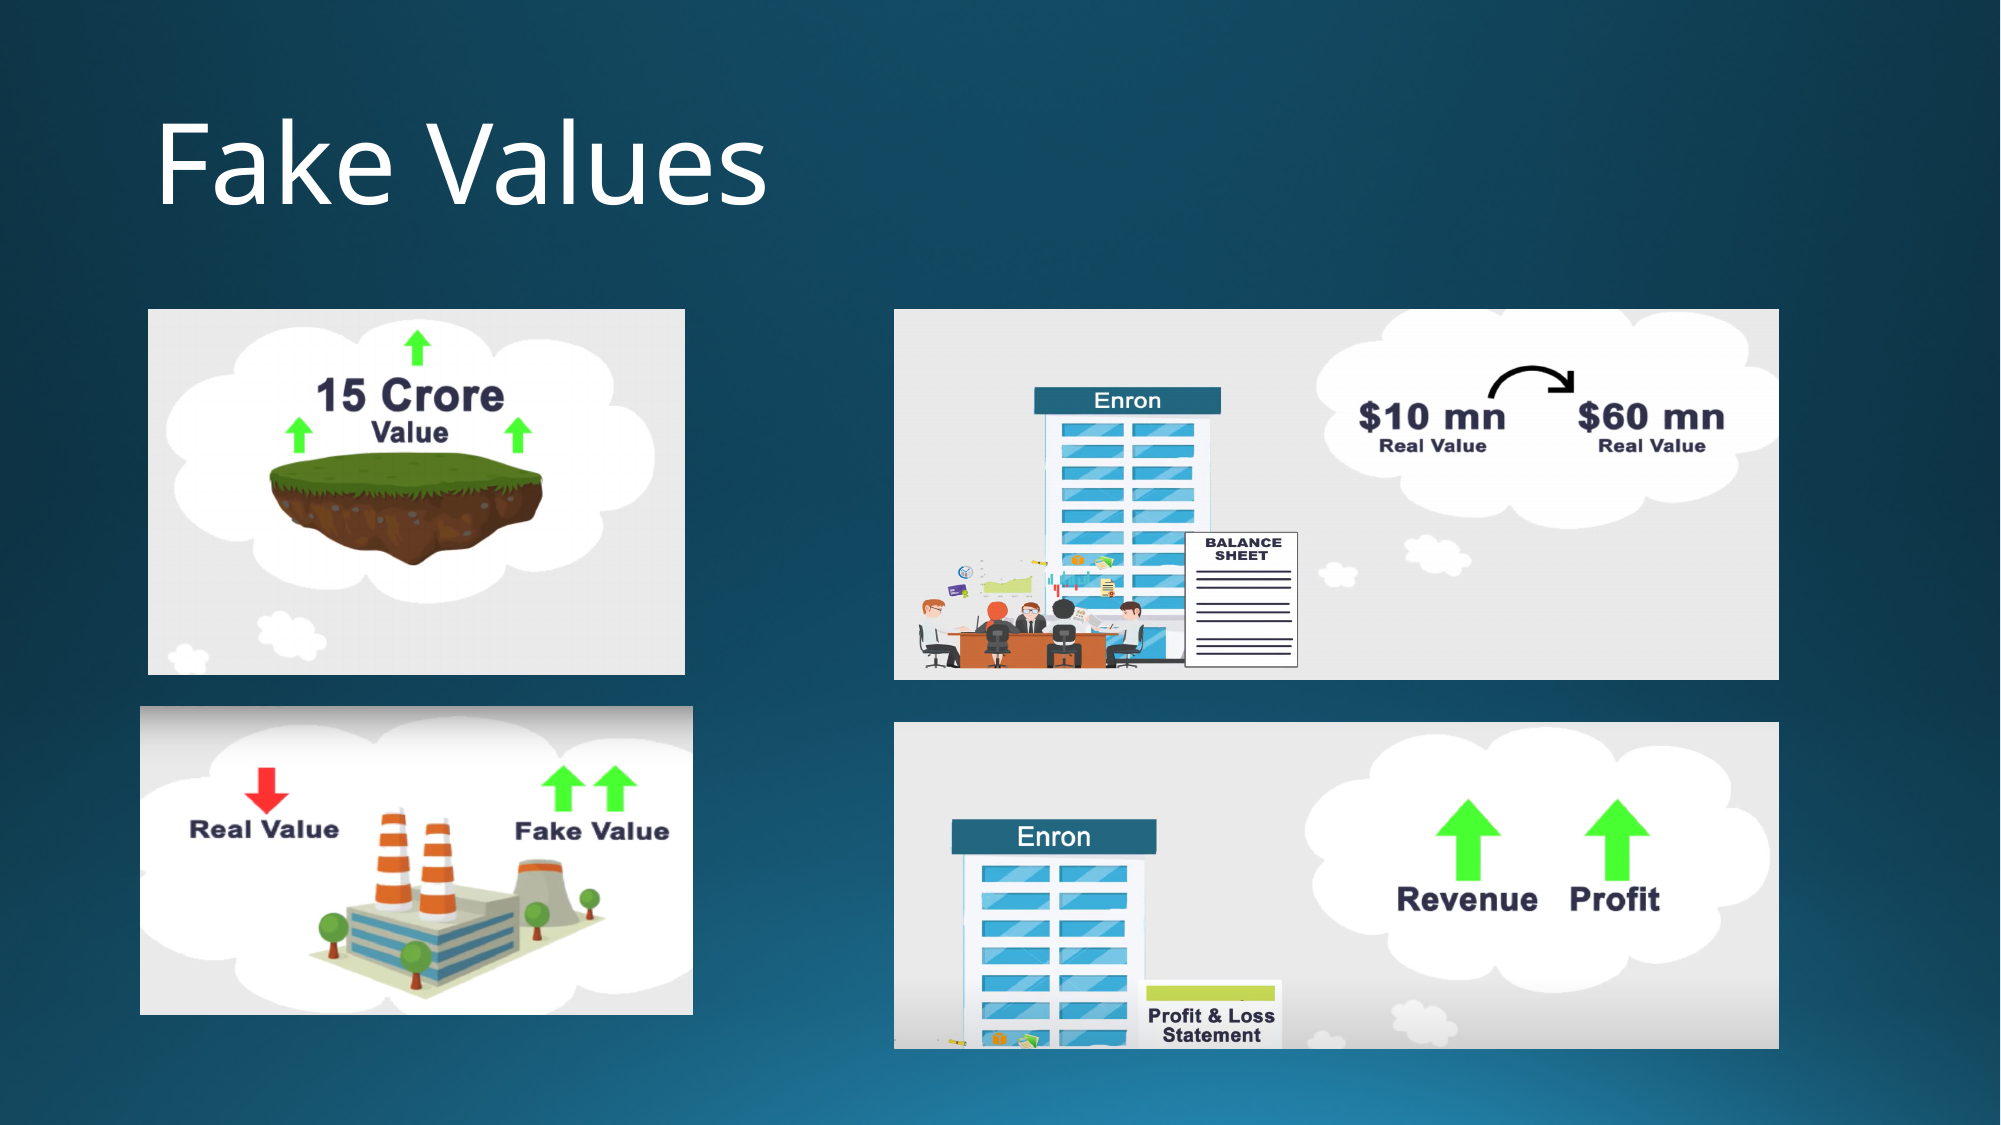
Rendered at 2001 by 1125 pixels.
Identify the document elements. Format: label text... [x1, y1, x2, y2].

title Fake Values [137, 59, 1863, 278]
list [148, 309, 685, 675]
picture [0, 0, 2001, 1125]
